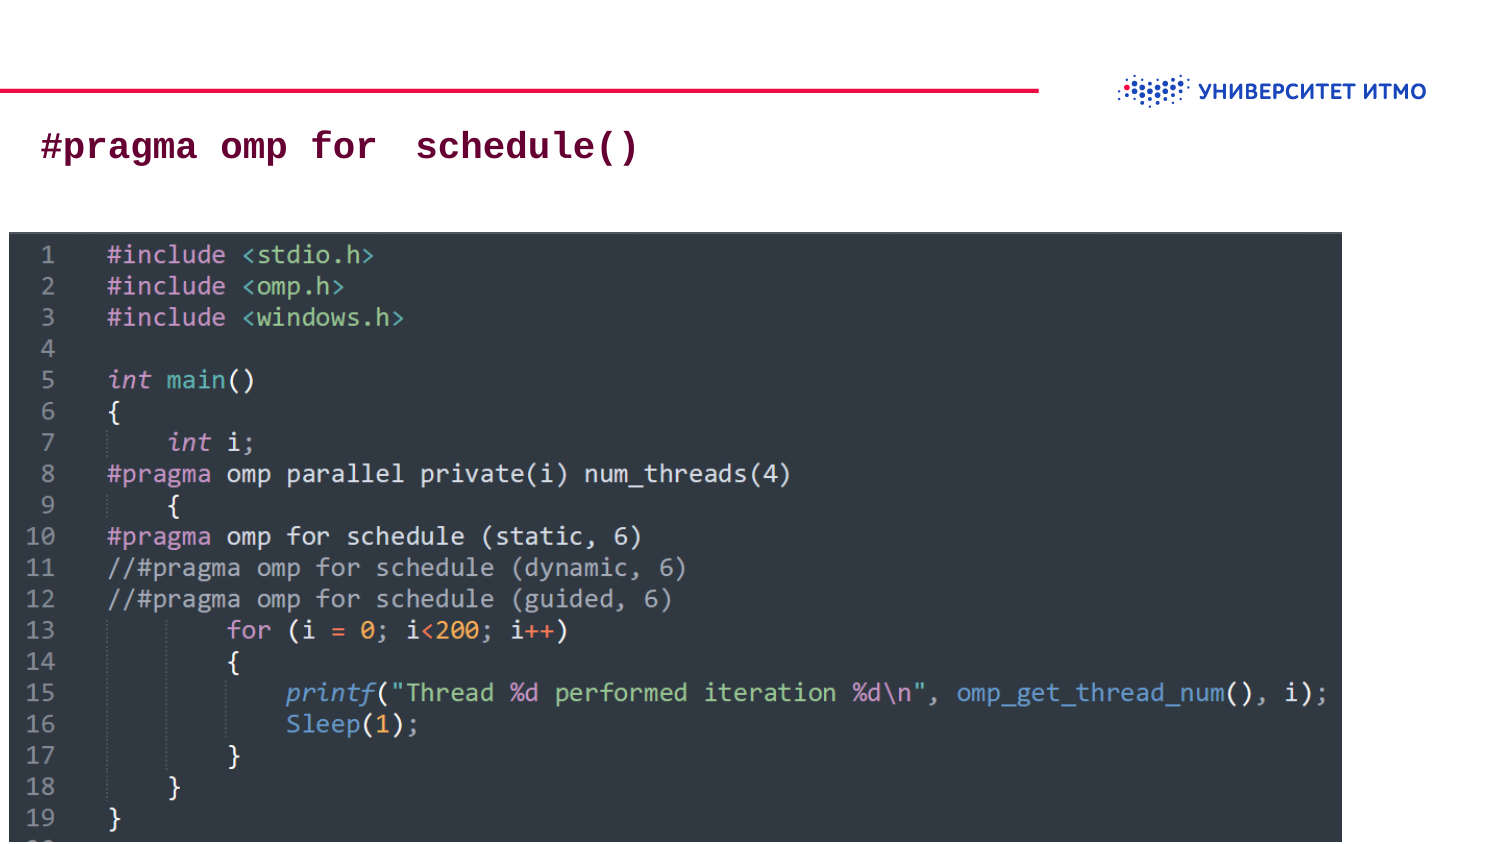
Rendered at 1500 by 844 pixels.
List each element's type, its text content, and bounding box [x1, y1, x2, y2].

text_box schedule() [400, 114, 1151, 174]
text_box #pragma omp for [25, 114, 400, 174]
text_box [0, 668, 4, 844]
picture [0, 0, 1500, 844]
